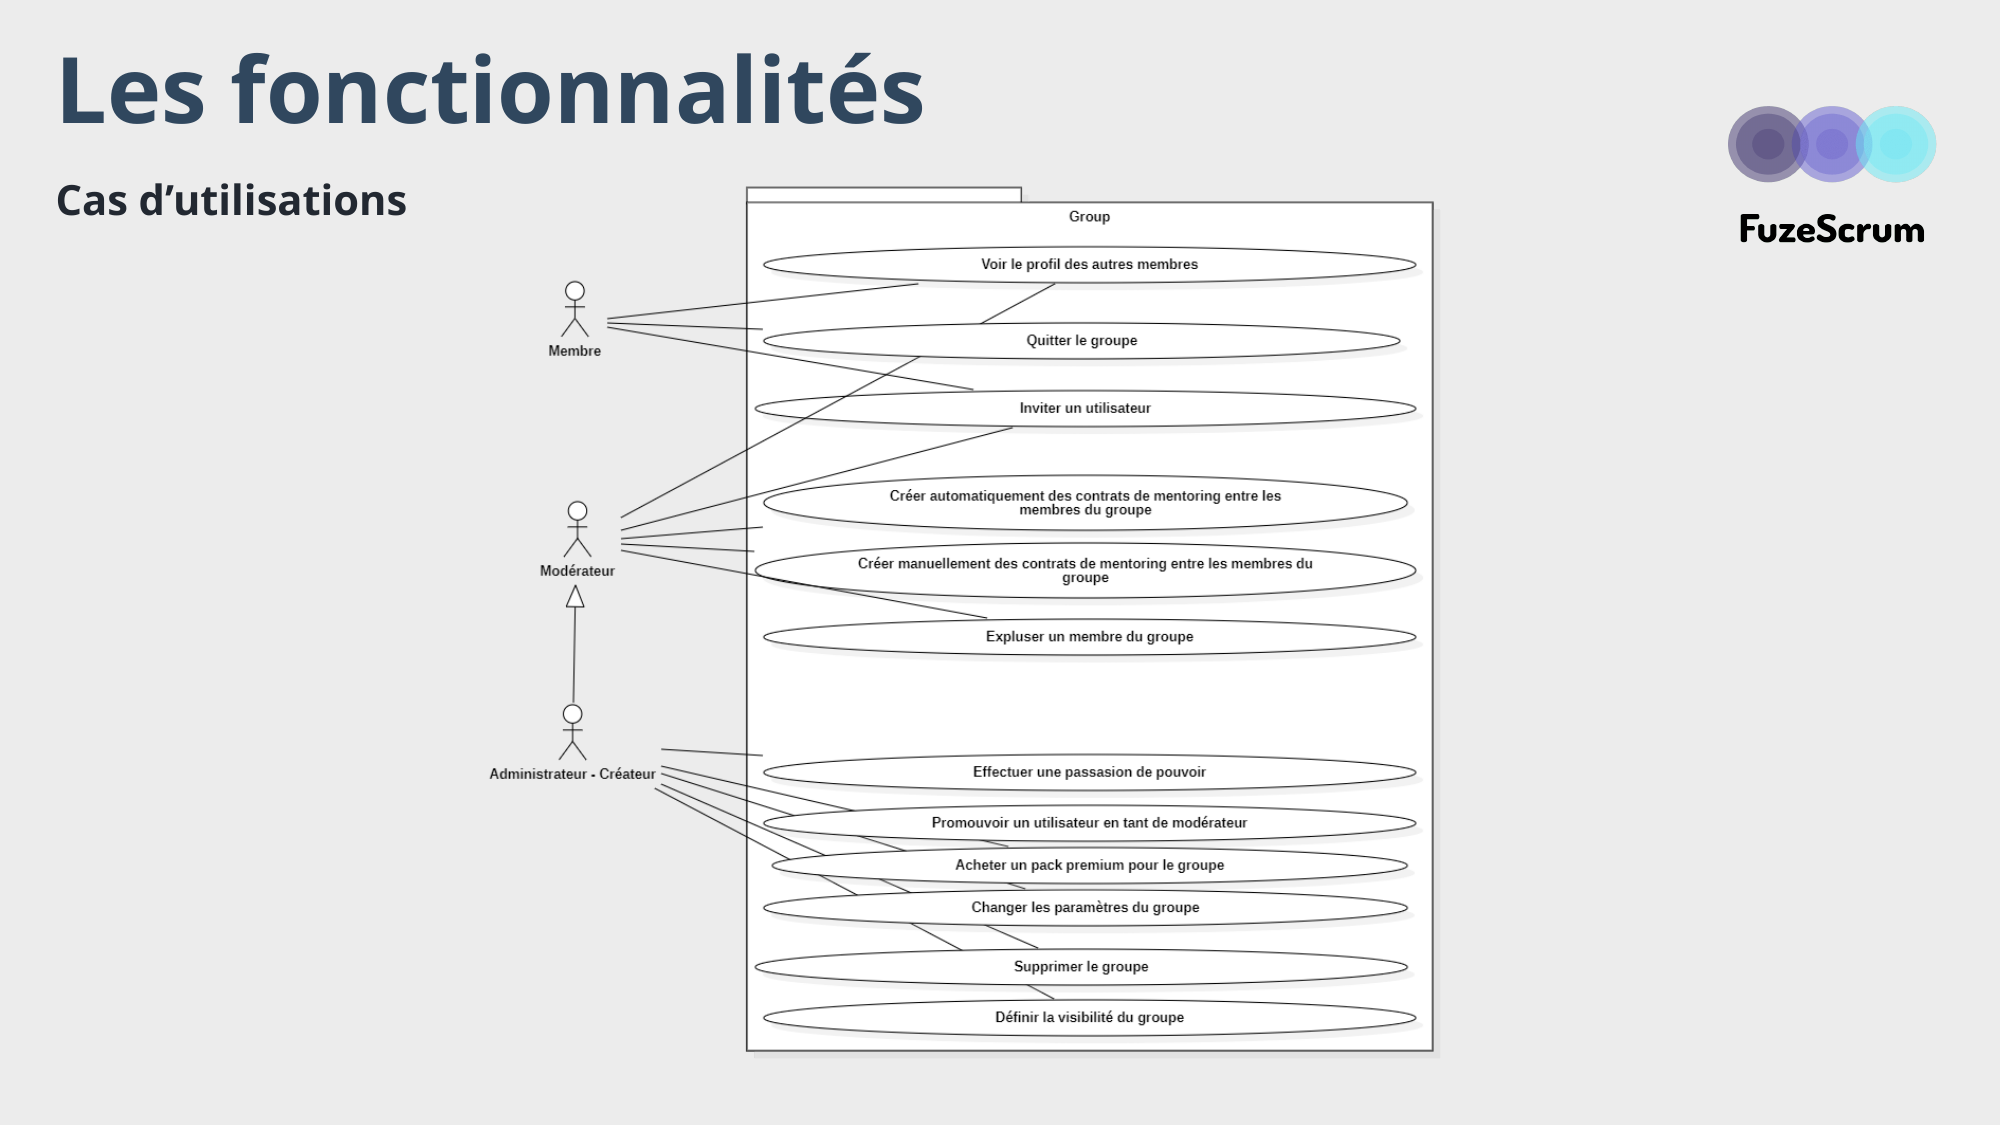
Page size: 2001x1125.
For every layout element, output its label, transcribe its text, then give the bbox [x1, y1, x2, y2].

text_box Les fonctionnalités [40, 32, 1390, 159]
text_box Cas d’utilisations [40, 158, 592, 219]
picture [1664, 0, 2000, 318]
picture [474, 177, 1475, 1093]
